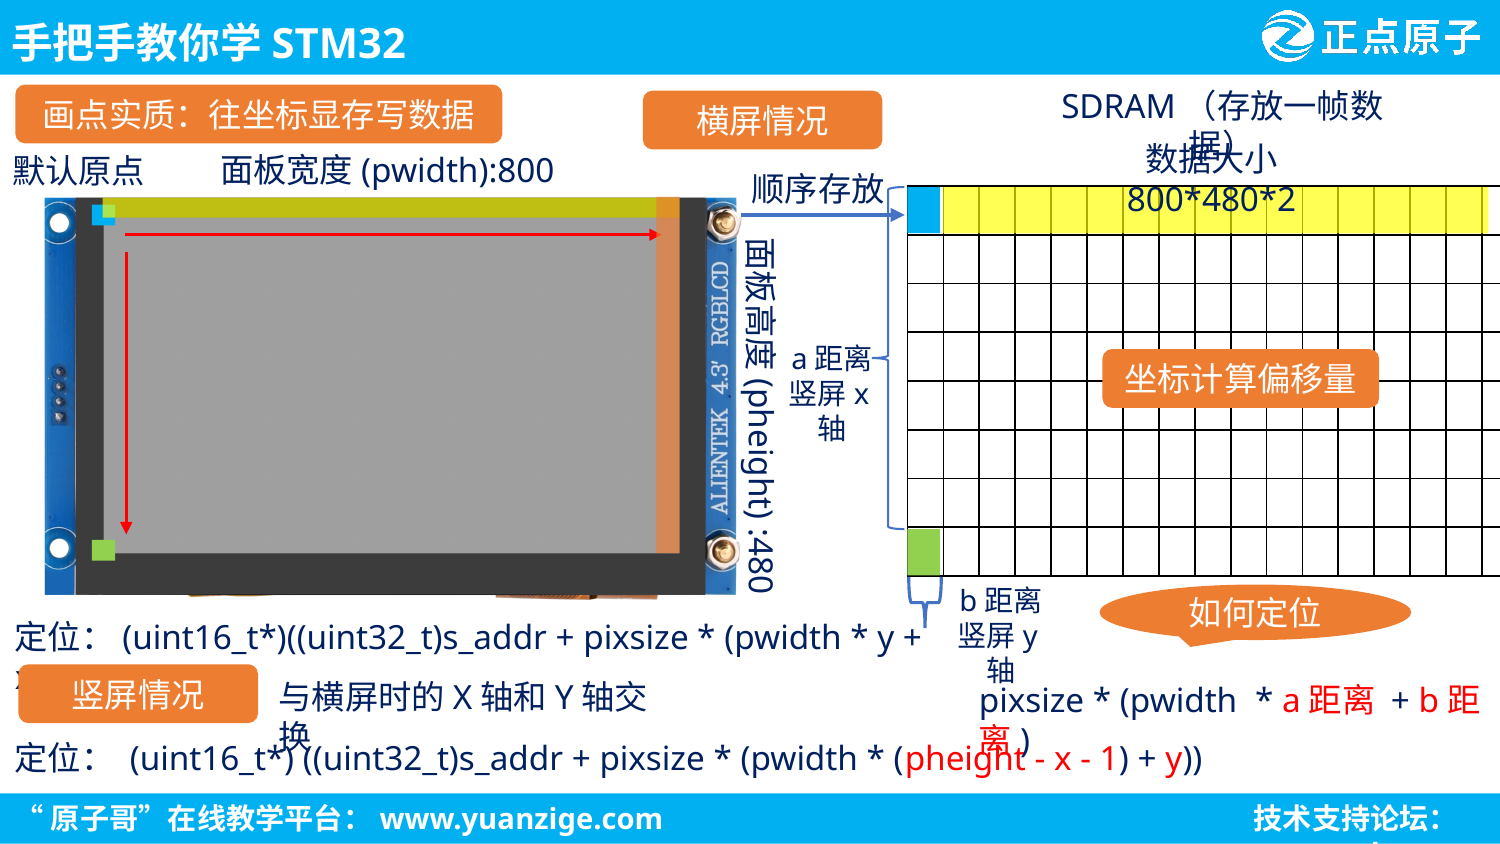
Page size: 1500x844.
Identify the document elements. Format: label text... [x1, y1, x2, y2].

text_box 手把手教你学STM32 [0, 0, 967, 75]
table_cell [1160, 236, 1194, 283]
table_cell [1303, 236, 1337, 283]
text_box 面板宽度(pwidth):800 [183, 141, 592, 196]
text_box [0, 0, 1500, 76]
table_cell [1232, 528, 1266, 575]
picture [44, 196, 742, 600]
picture [1391, 46, 1397, 53]
table_cell [908, 382, 943, 429]
picture [1431, 45, 1438, 51]
text_box 画点实质：往坐标显存写数据 [14, 83, 504, 145]
text_box [942, 186, 1489, 234]
table_cell [1196, 409, 1230, 429]
table_cell [1196, 333, 1230, 347]
table_cell [1124, 284, 1158, 331]
table_cell [1303, 479, 1337, 526]
text_box 顺序存放 [723, 160, 914, 215]
table_cell [1088, 382, 1122, 429]
table_cell [1160, 284, 1194, 331]
table_cell [1196, 528, 1230, 575]
picture [1368, 19, 1396, 42]
text_box b距离 竖屏y轴 [931, 575, 1071, 695]
table_cell [1483, 382, 1500, 429]
table_cell [1088, 333, 1122, 380]
table_cell [908, 333, 943, 380]
table_cell [1052, 431, 1086, 478]
table_cell [980, 236, 1014, 283]
table_cell [1052, 479, 1086, 526]
table_cell [1303, 409, 1337, 429]
table_cell [1483, 236, 1500, 283]
text_box 数据大小 800*480*2 [1043, 130, 1380, 226]
table_cell [1375, 431, 1409, 478]
table_cell [944, 431, 978, 478]
table_cell [1088, 479, 1122, 526]
table_cell [1447, 382, 1481, 429]
table_cell [980, 479, 1014, 526]
table_cell [944, 528, 978, 575]
table_cell [1267, 431, 1302, 478]
table_cell [1196, 479, 1230, 526]
text_box 定位： (uint16_t*) ((uint32_t)s_addr + pixsize * (pwidth * (pheight - x - 1) + y)) [0, 729, 1333, 784]
text_box 定位：(uint16_t*)((uint32_t)s_addr + pixsize * (pwidth * y + x)) [0, 608, 964, 704]
table_cell [1483, 284, 1500, 331]
text_box “原子哥”在线教学平台：www.yuanzige.com [0, 793, 883, 843]
table_cell [944, 479, 978, 526]
table_cell [1052, 382, 1086, 429]
table_cell [1052, 528, 1086, 575]
table_cell [1232, 236, 1266, 283]
table_cell [1339, 528, 1373, 575]
table_cell [1339, 284, 1373, 331]
table_cell [980, 431, 1014, 478]
picture [1323, 21, 1357, 53]
table_cell [1088, 528, 1122, 575]
table_cell [1016, 479, 1050, 526]
table_cell [1411, 284, 1445, 331]
table_cell [1375, 528, 1409, 575]
text_box SDRAM（存放一帧数据） [1022, 77, 1422, 173]
table_cell [1267, 409, 1302, 429]
text_box 与横屏时的X轴和Y轴交换 [263, 668, 682, 764]
picture [1263, 27, 1301, 61]
text_box [0, 792, 1500, 844]
table_cell [908, 431, 943, 478]
picture [1276, 45, 1301, 53]
table_cell [980, 333, 1014, 380]
table_cell [1088, 431, 1122, 478]
table_cell [1160, 409, 1194, 429]
table_cell [944, 284, 978, 331]
table_cell [1411, 479, 1445, 526]
table_cell [1016, 382, 1050, 429]
text_box 默认原点 [0, 142, 174, 198]
table_cell [1124, 528, 1158, 575]
table_cell [1016, 284, 1050, 331]
table_cell [1375, 382, 1409, 429]
table_cell [1196, 236, 1230, 283]
table_cell [1267, 236, 1302, 283]
table_cell [1375, 333, 1409, 380]
table_cell [1088, 284, 1122, 331]
table_cell [1483, 333, 1500, 380]
table_cell [1411, 528, 1445, 575]
table_cell [1447, 431, 1481, 478]
table_cell [1411, 236, 1445, 283]
table_cell [1447, 236, 1481, 283]
table_cell [1088, 236, 1122, 283]
table_cell [1411, 382, 1445, 429]
table_cell [1447, 284, 1481, 331]
table_cell [1447, 333, 1481, 380]
text_box pixsize * (pwidth * a距离 + b距离) [964, 671, 1500, 767]
table_cell [980, 528, 1014, 575]
table_cell [1124, 236, 1158, 283]
picture [1446, 21, 1479, 54]
table_cell [1052, 284, 1086, 331]
table_cell [908, 284, 943, 331]
table_cell [980, 382, 1014, 429]
table_cell [1196, 431, 1230, 478]
text_box 面板高度(pheight) :480 [734, 217, 790, 608]
text_box [887, 215, 905, 530]
table_cell [1483, 528, 1500, 575]
table_cell [1232, 431, 1266, 478]
text_box 如何定位 [1098, 583, 1413, 649]
table_cell [1303, 284, 1337, 331]
table_cell [1124, 431, 1158, 478]
table_cell [1267, 479, 1302, 526]
text_box [908, 576, 931, 629]
table_cell [1375, 479, 1409, 526]
table_cell [1016, 431, 1050, 478]
table_cell [1339, 479, 1373, 526]
text_box [887, 186, 905, 214]
text_box a距离 竖屏x轴 [762, 332, 903, 453]
table_cell [1447, 479, 1481, 526]
table_cell [1052, 236, 1086, 283]
table_cell [944, 236, 978, 283]
text_box [906, 186, 941, 234]
text_box 横屏情况 [641, 89, 884, 151]
table_cell [1303, 431, 1337, 478]
table_cell [1303, 528, 1337, 575]
table_cell [1016, 333, 1050, 380]
table_cell [1267, 528, 1302, 575]
table_cell [1196, 284, 1230, 331]
table_cell [1411, 333, 1445, 380]
table_header [1489, 187, 1500, 234]
table_cell [1160, 479, 1194, 526]
table_cell [1483, 431, 1500, 478]
picture [1412, 45, 1418, 52]
table_cell [1339, 333, 1373, 348]
table_cell [1303, 333, 1337, 347]
table_cell [1339, 236, 1373, 283]
table_cell [1232, 284, 1266, 331]
table_cell [1483, 479, 1500, 526]
table_cell [1232, 333, 1266, 347]
text_box 坐标计算偏移量 [1101, 347, 1381, 409]
table_cell [1016, 528, 1050, 575]
table_cell [1160, 431, 1194, 478]
table_cell [1124, 333, 1158, 347]
table_cell [908, 236, 943, 283]
table_cell [1052, 333, 1086, 380]
table_cell [1124, 479, 1158, 526]
table_cell [1339, 409, 1373, 429]
table_cell [1267, 333, 1302, 347]
table_cell [908, 479, 943, 526]
table_cell [1267, 284, 1302, 331]
table_cell [944, 382, 978, 429]
table_cell [1375, 236, 1409, 283]
table_cell [1447, 528, 1481, 575]
table_cell [1160, 333, 1194, 347]
text_box 技术支持论坛：www.openedv.com [967, 793, 1480, 844]
table_cell [944, 333, 978, 380]
table_cell [1016, 236, 1050, 283]
table_cell [1375, 284, 1409, 331]
picture [1273, 11, 1314, 45]
table_cell [1411, 431, 1445, 478]
table_cell [1339, 431, 1373, 478]
table_cell [1160, 528, 1194, 575]
picture [1405, 21, 1438, 54]
table_cell [980, 284, 1014, 331]
table_cell [1232, 409, 1266, 429]
text_box 竖屏情况 [17, 663, 260, 725]
text_box [906, 528, 941, 576]
table_cell [1232, 479, 1266, 526]
table_cell [1124, 409, 1158, 429]
